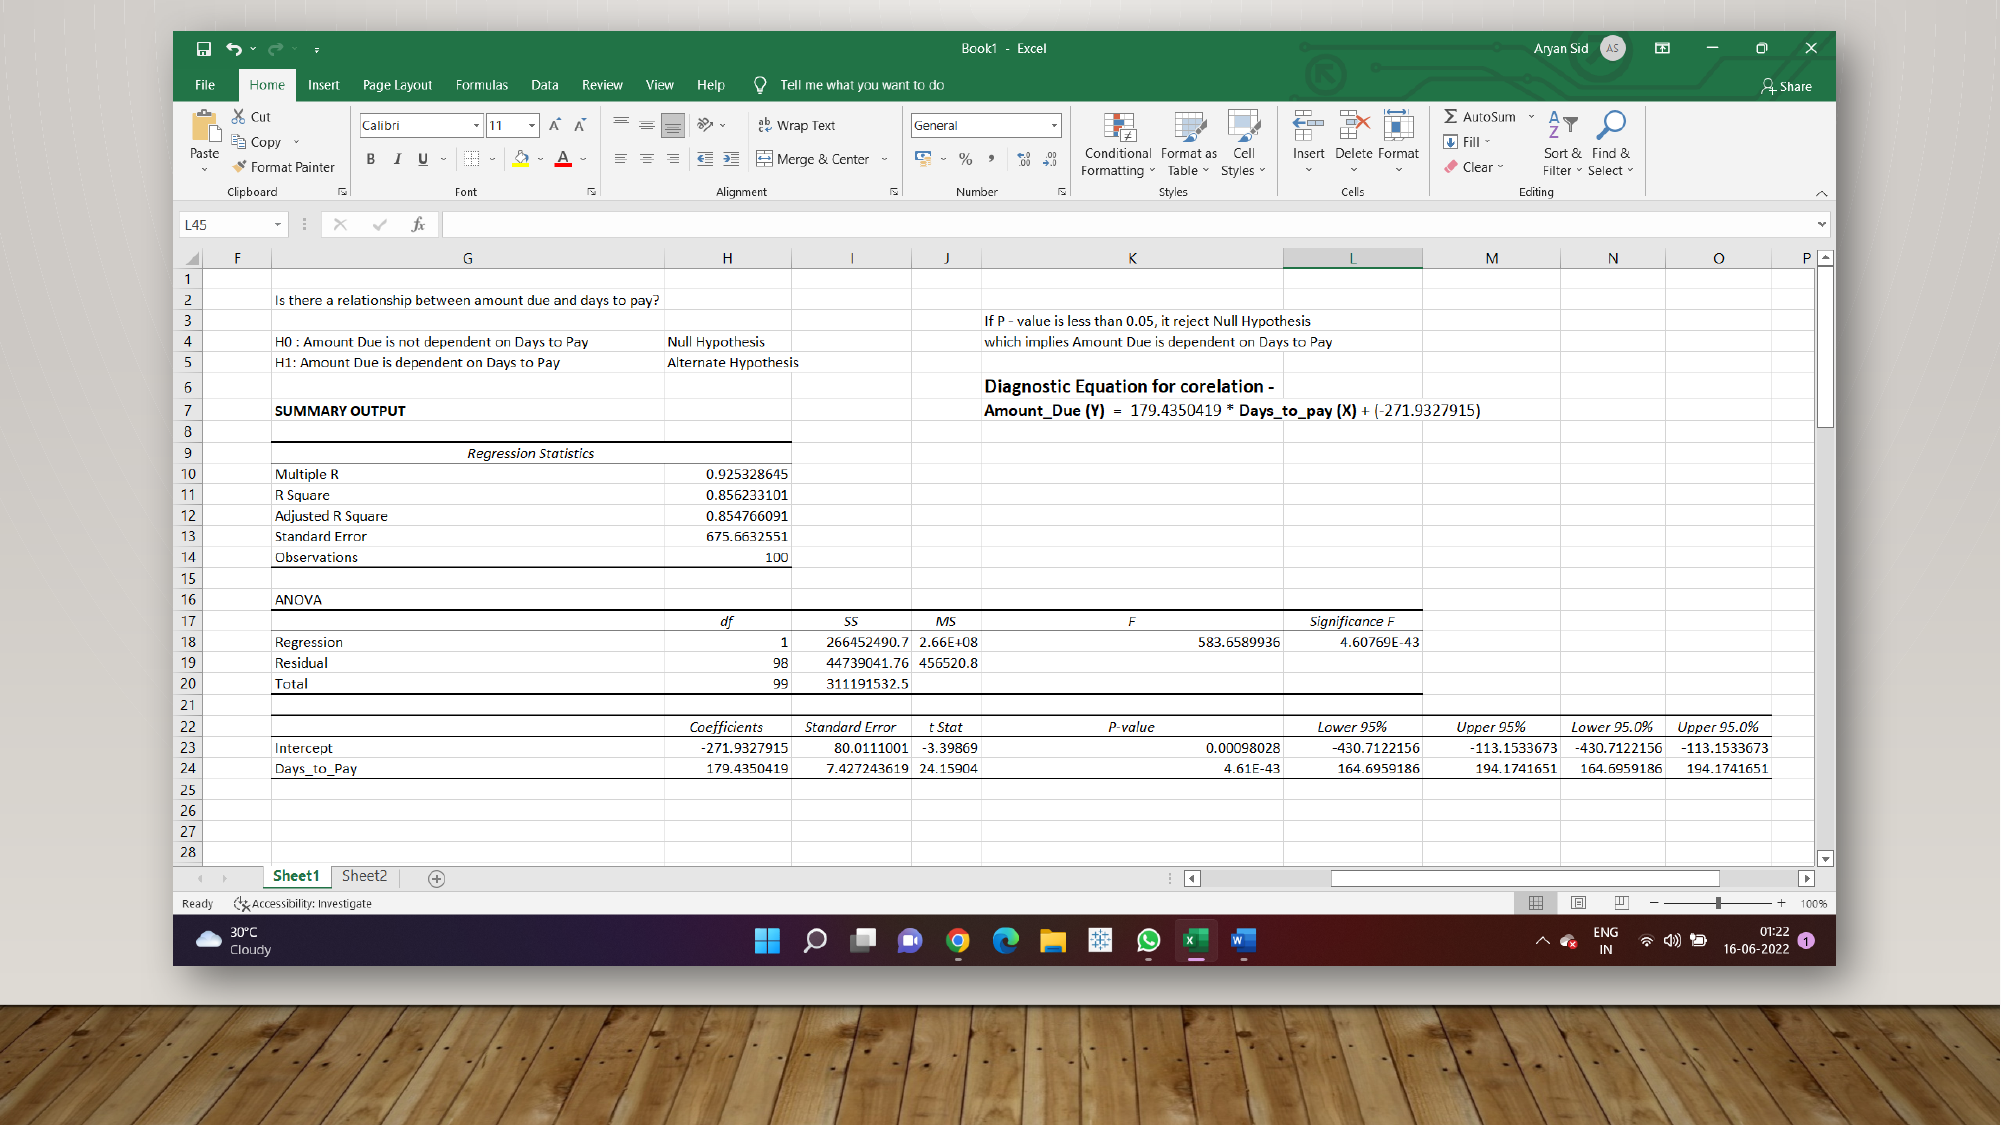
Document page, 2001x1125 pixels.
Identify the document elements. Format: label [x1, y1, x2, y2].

picture [0, 1005, 2000, 1125]
picture [173, 30, 1836, 967]
